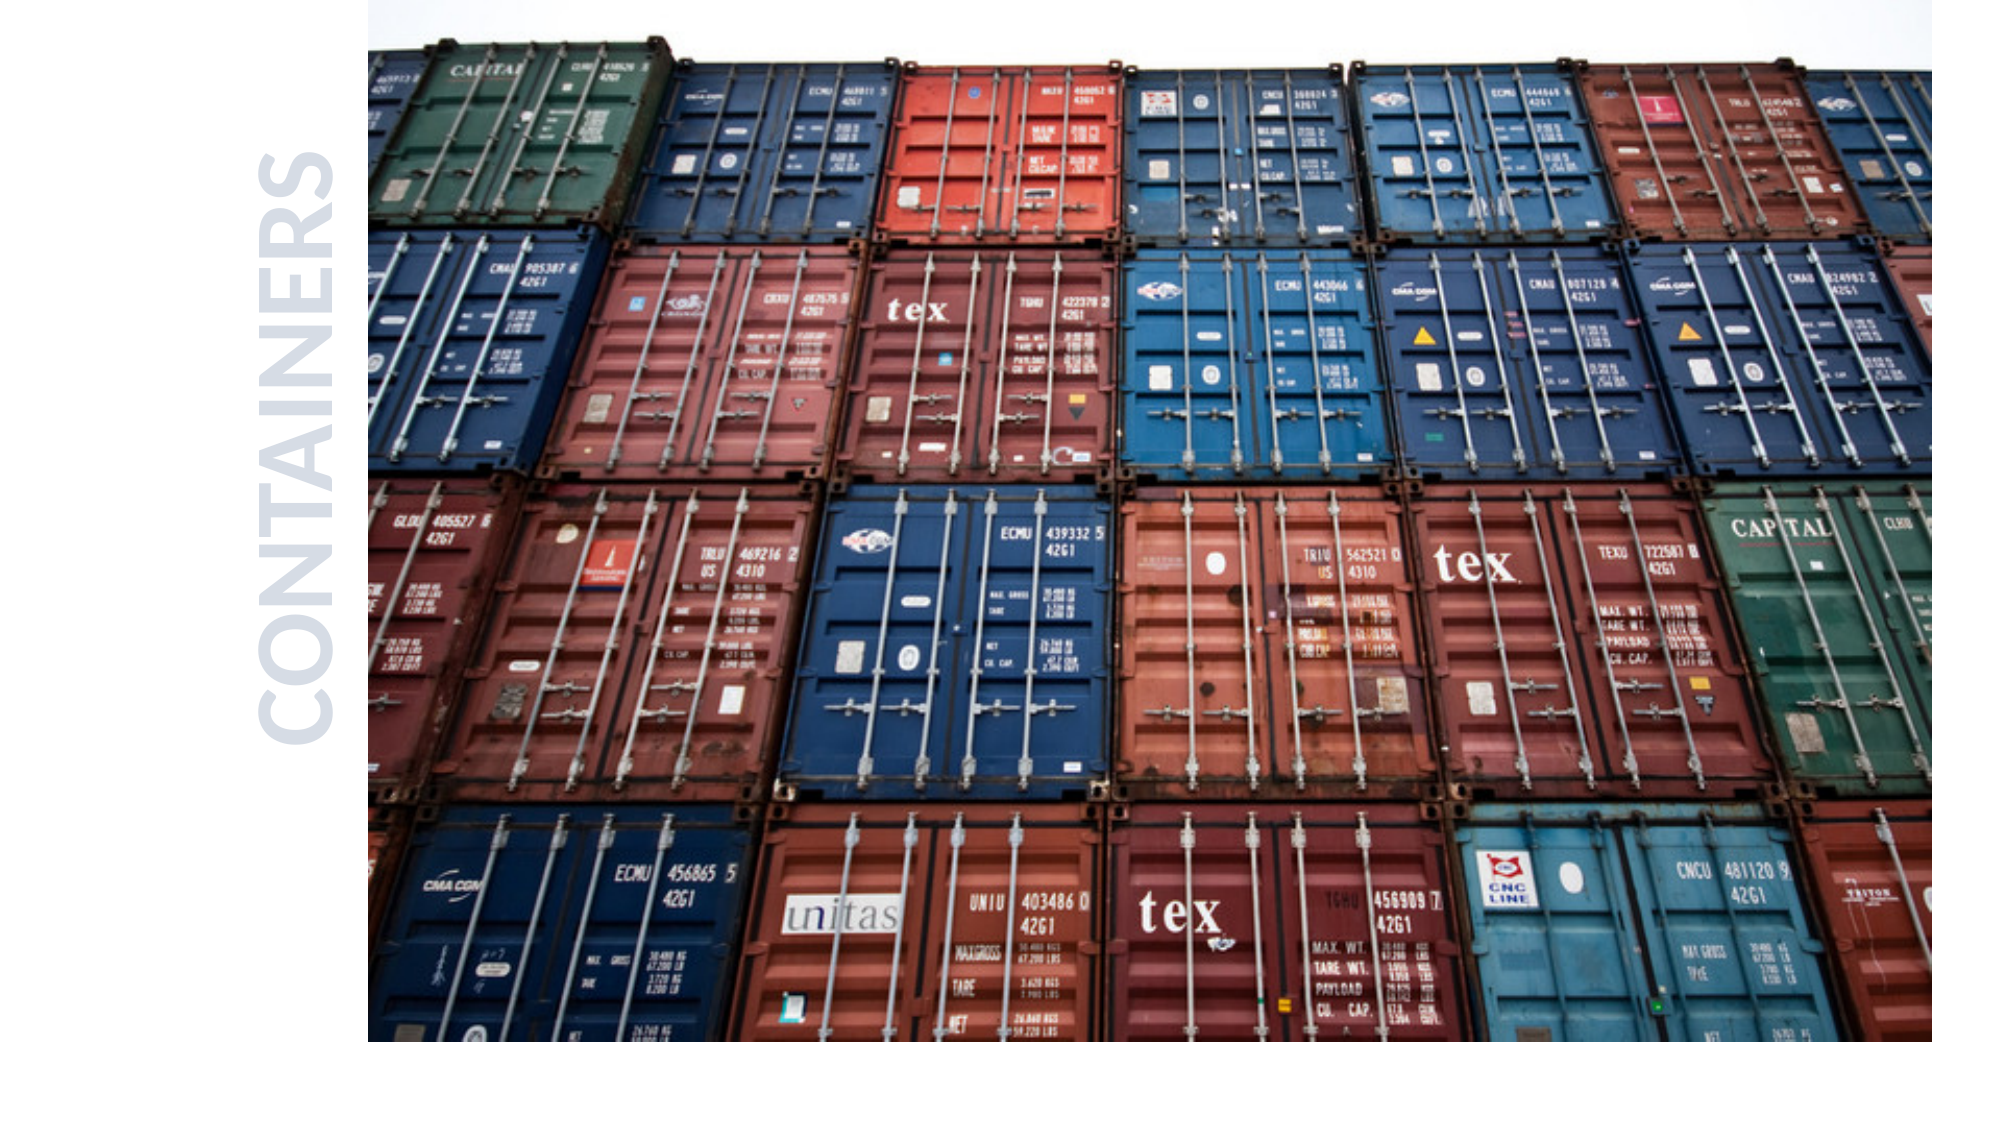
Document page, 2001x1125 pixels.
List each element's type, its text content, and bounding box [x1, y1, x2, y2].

text_box CONTAINERS [212, 134, 363, 763]
picture [368, 0, 1932, 1042]
